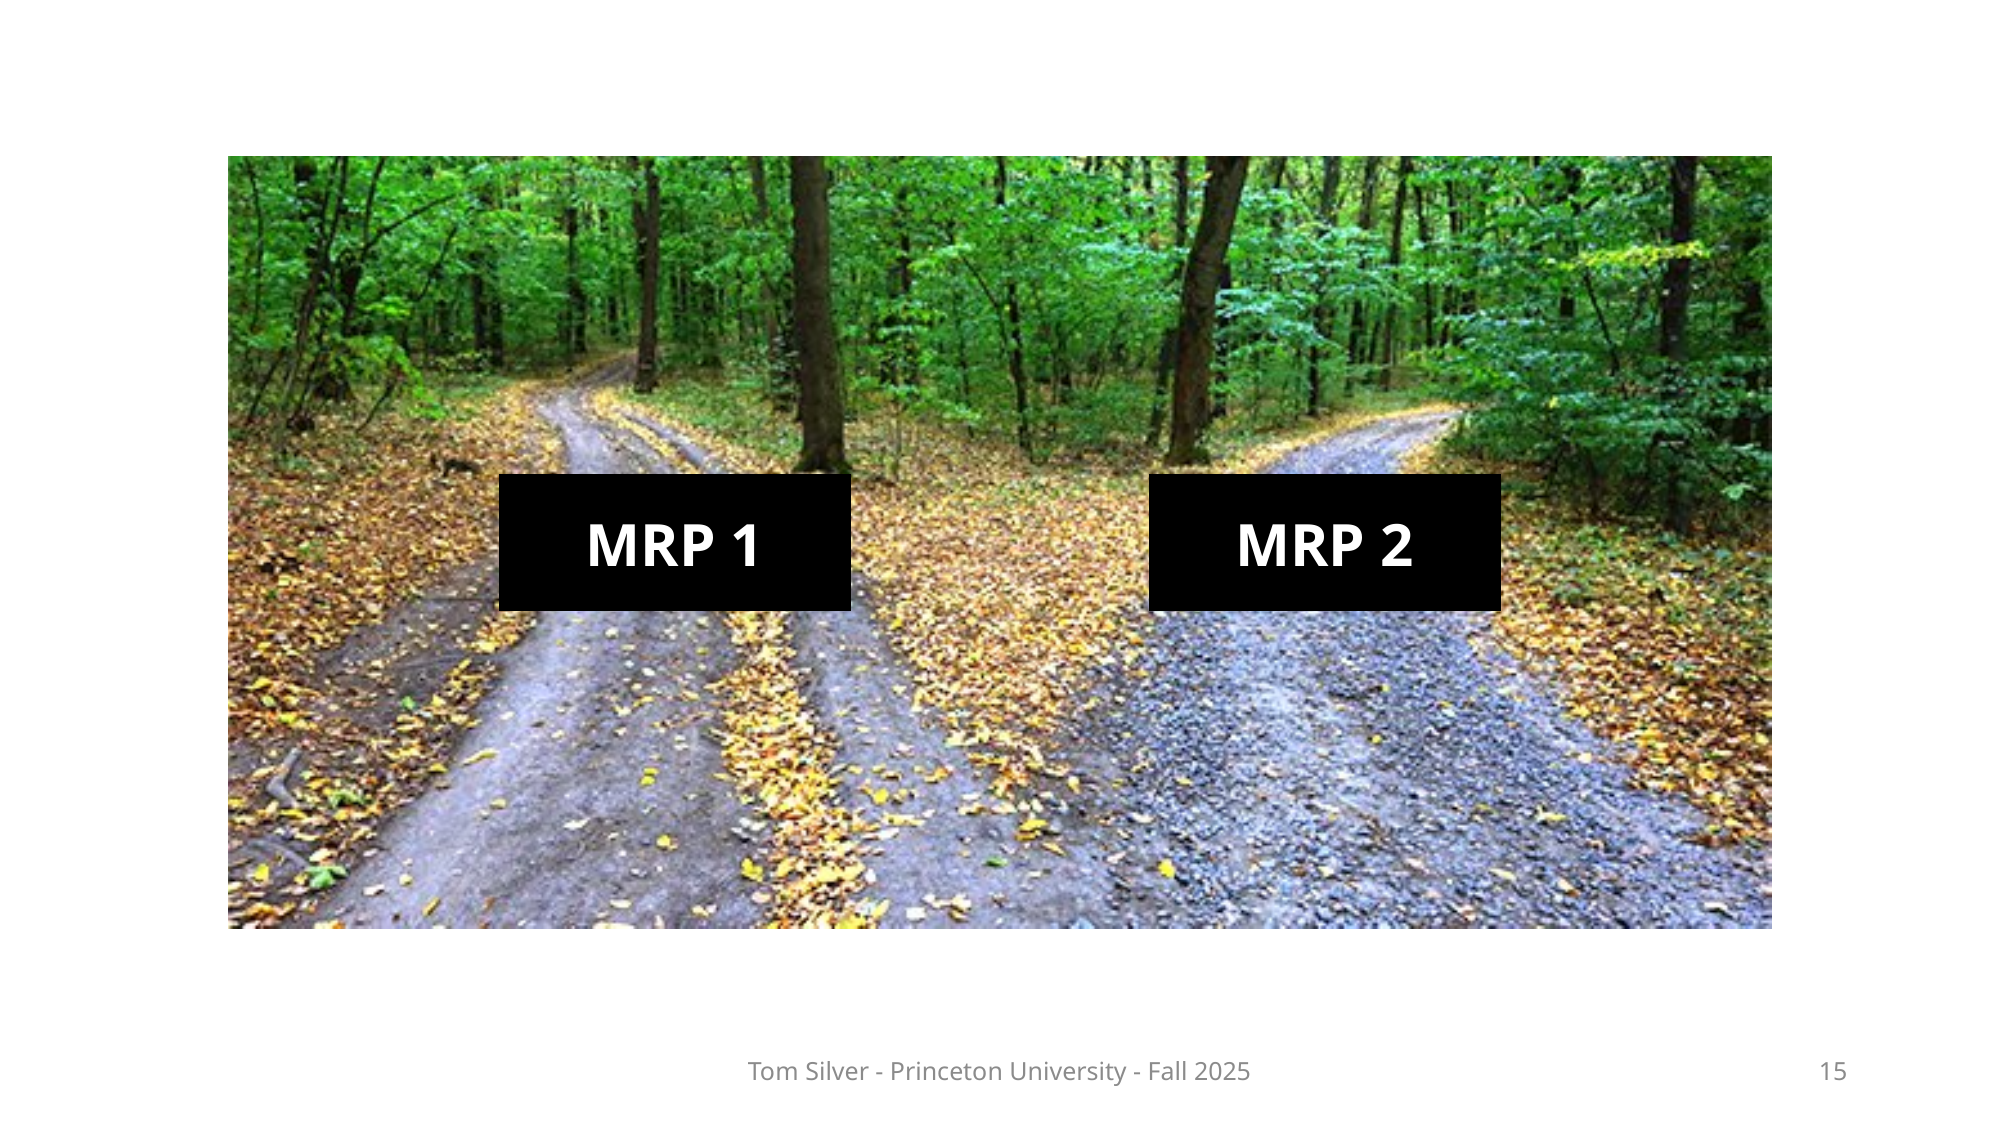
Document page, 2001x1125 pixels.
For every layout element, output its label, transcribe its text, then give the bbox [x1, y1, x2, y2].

picture [228, 156, 1772, 929]
slide_number 15 [1412, 1042, 1863, 1103]
footer Tom Silver - Princeton University - Fall 2025 [662, 1042, 1338, 1103]
